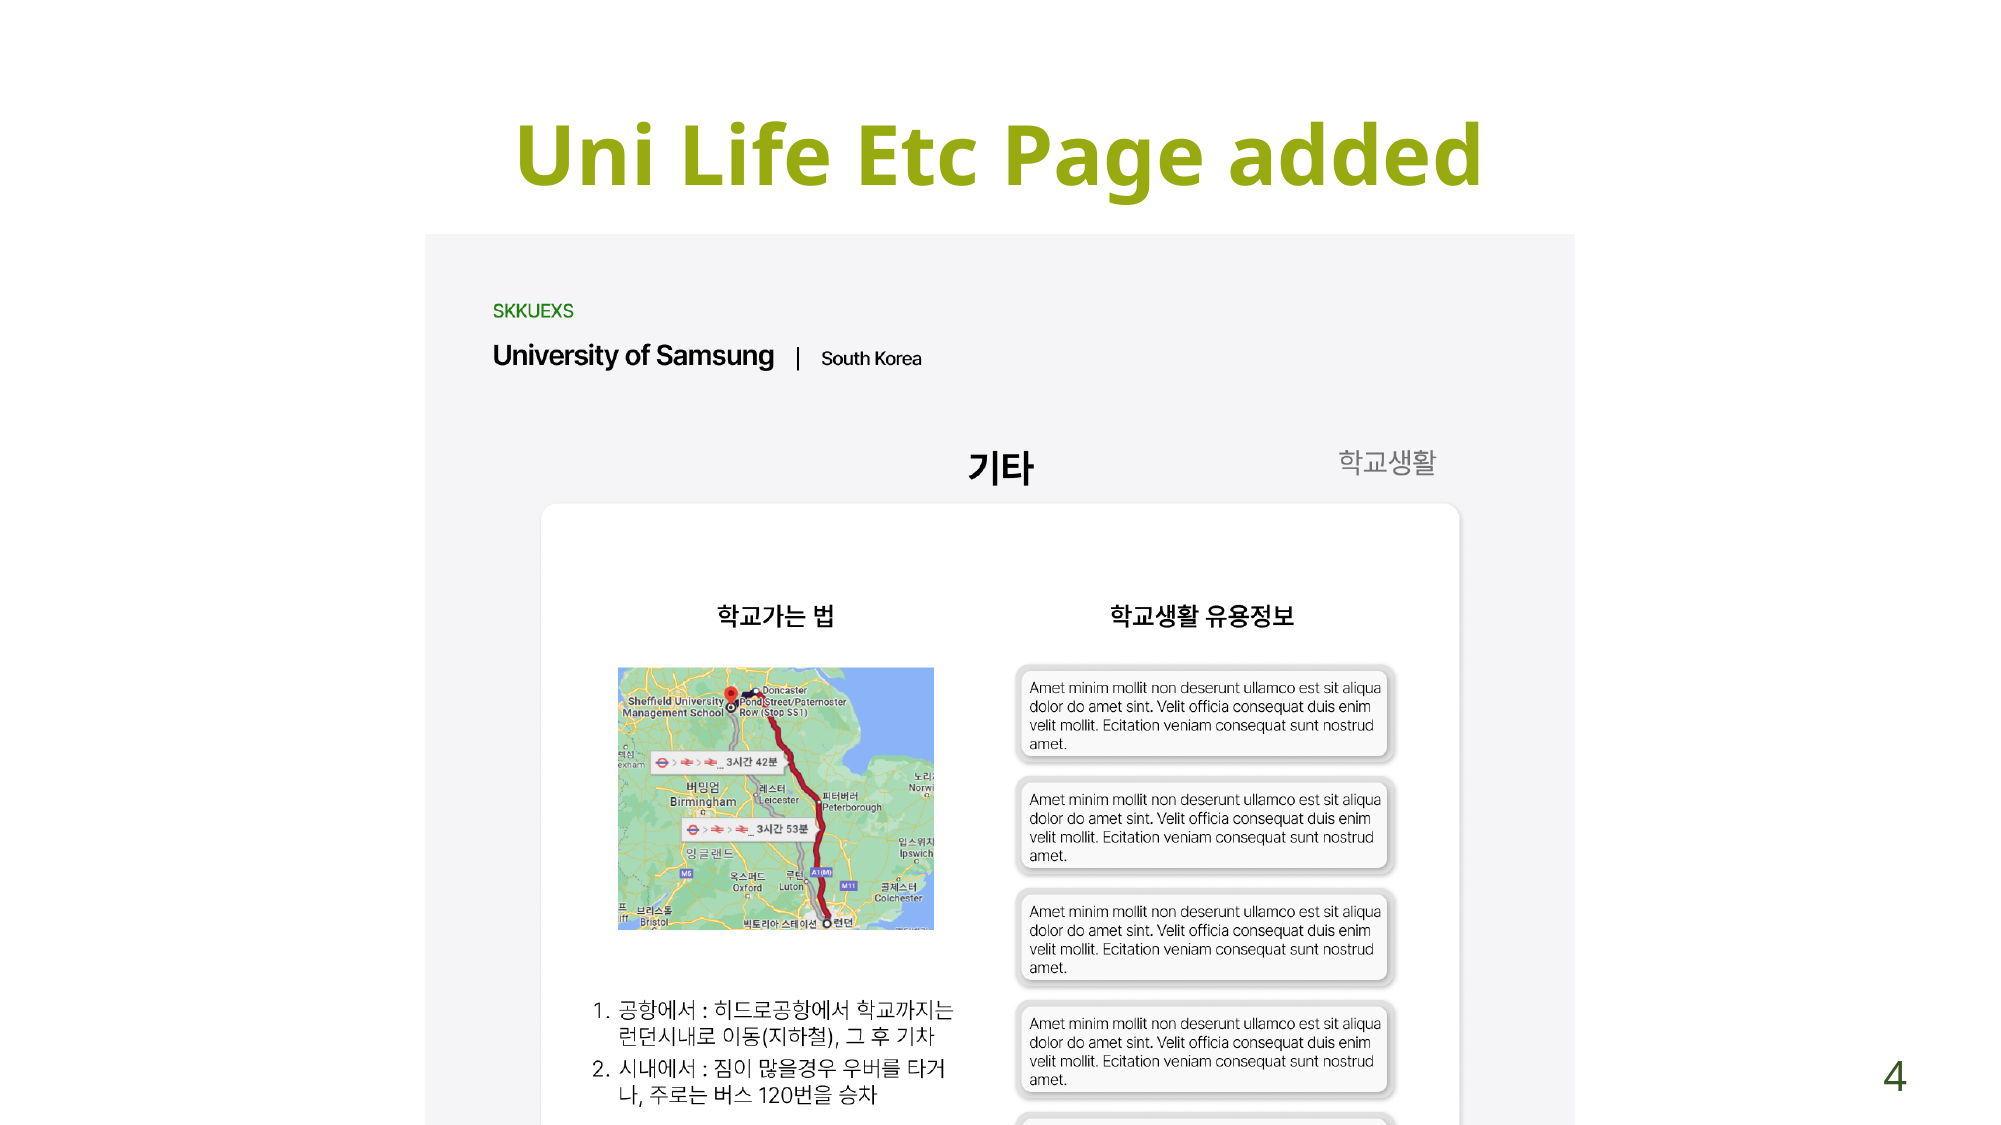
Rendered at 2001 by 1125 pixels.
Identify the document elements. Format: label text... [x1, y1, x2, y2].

text_box Uni Life Etc Page added [0, 115, 2000, 203]
text_box 4 [1868, 1042, 1982, 1103]
picture [425, 234, 1575, 1125]
